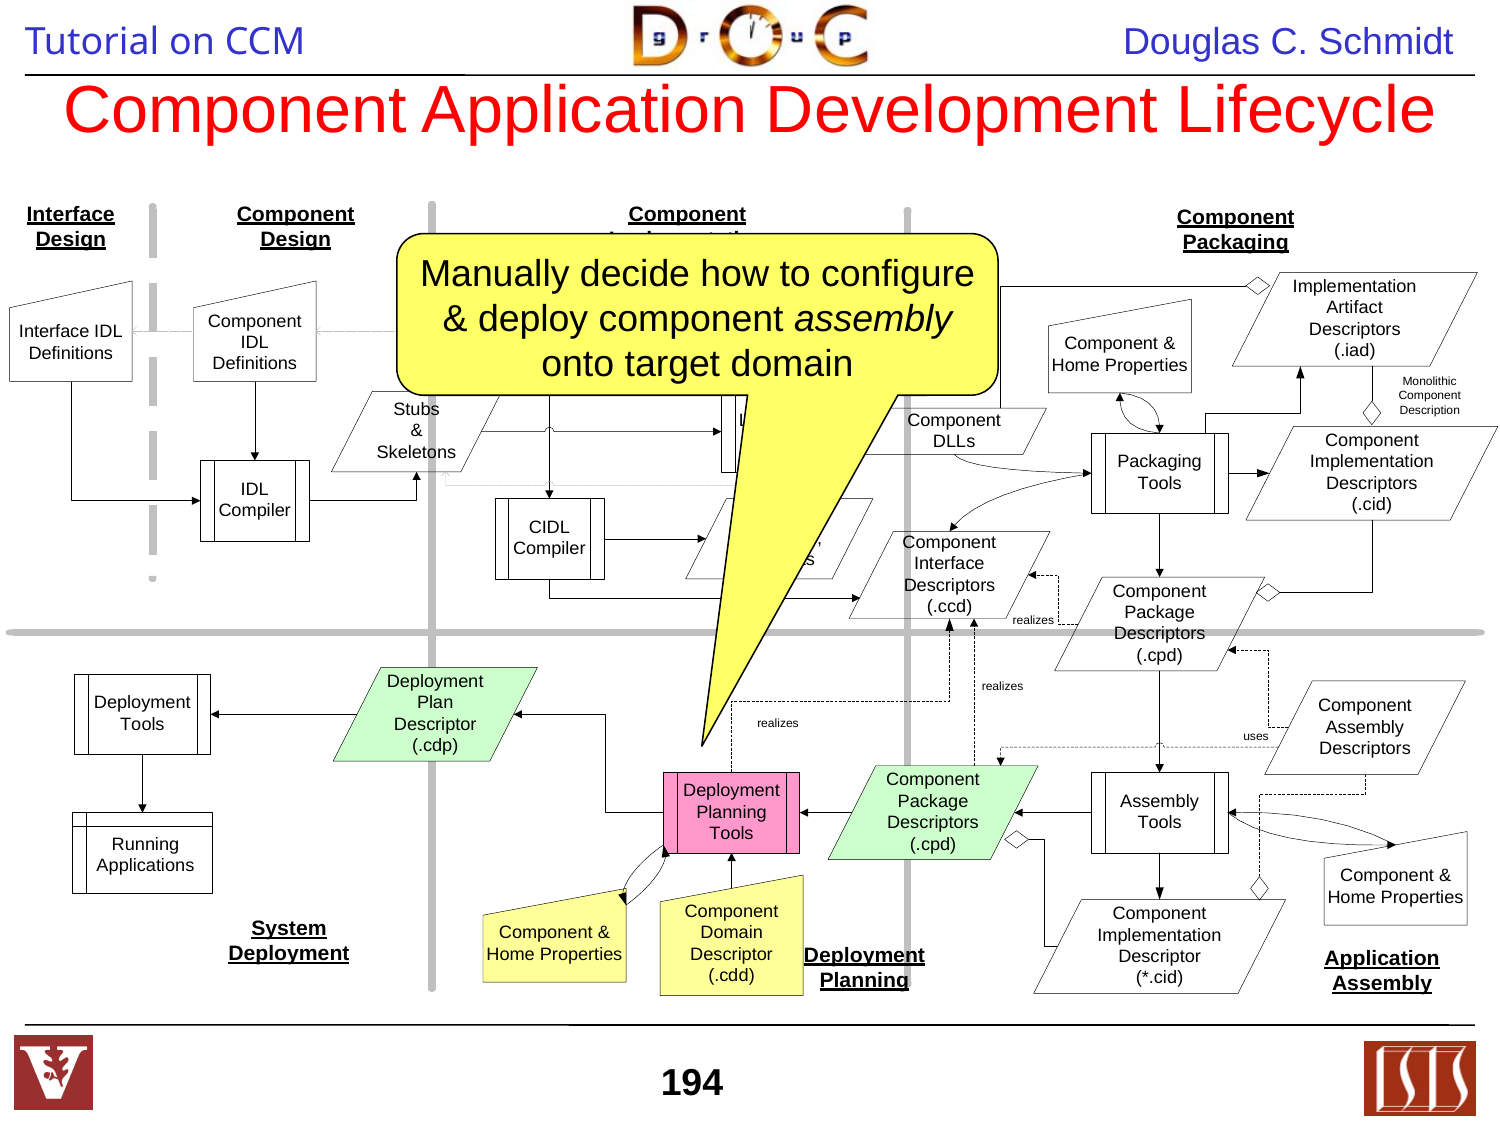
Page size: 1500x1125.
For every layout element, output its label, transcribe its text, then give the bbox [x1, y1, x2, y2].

picture [1364, 1041, 1476, 1116]
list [0, 190, 1500, 1009]
title Component Application Development Lifecycle [0, 74, 1500, 138]
picture [624, 0, 875, 71]
picture [14, 1035, 93, 1110]
